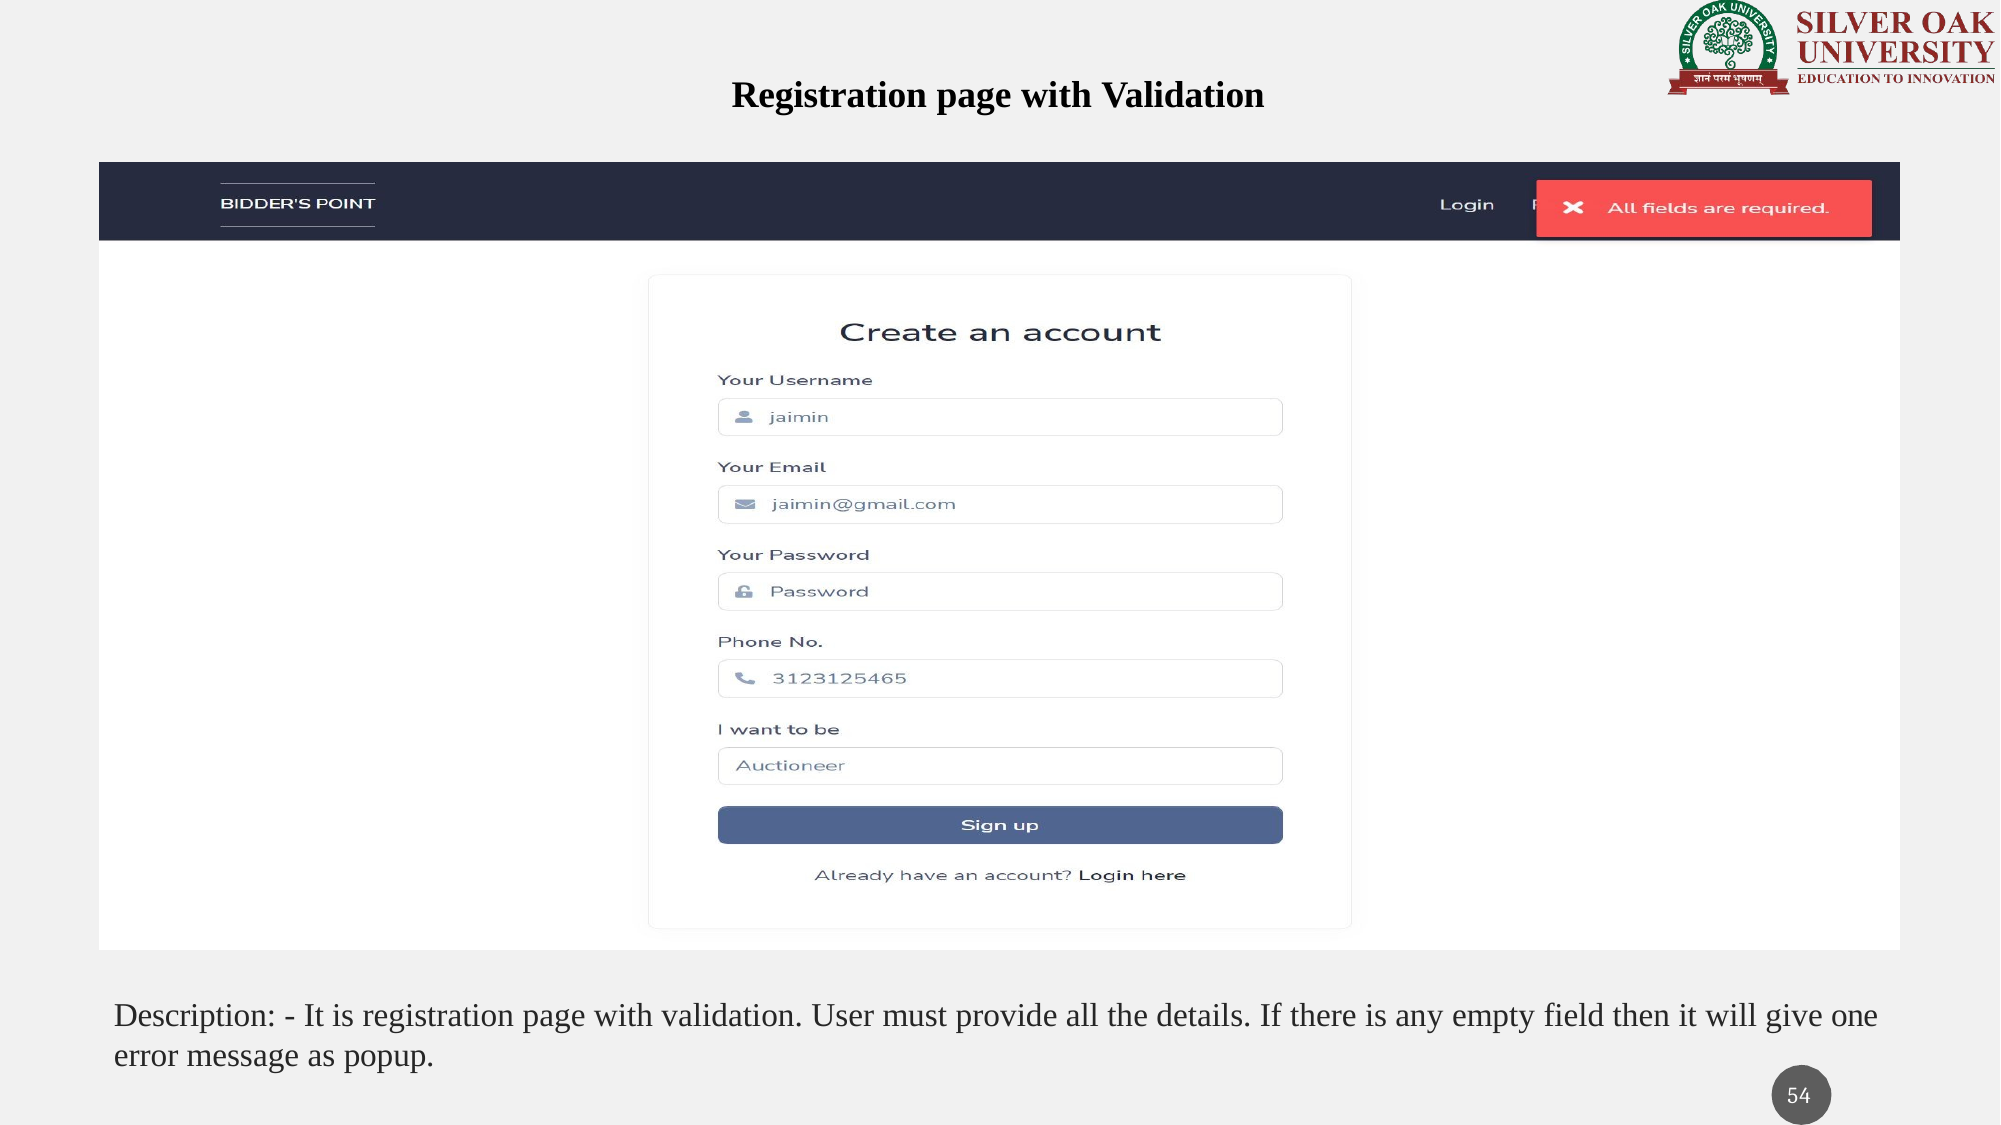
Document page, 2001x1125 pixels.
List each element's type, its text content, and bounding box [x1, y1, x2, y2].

text_box [1771, 1064, 1827, 1117]
picture [99, 162, 1901, 951]
title Registration page with Validation [497, 10, 1503, 161]
slide_number 54 [1781, 1079, 1848, 1125]
picture [1667, 0, 1995, 95]
text_box Description: - It is registration page with validation. User must provide all the details. If there is any empty field then it will give one error message as popup. [111, 991, 1885, 1074]
